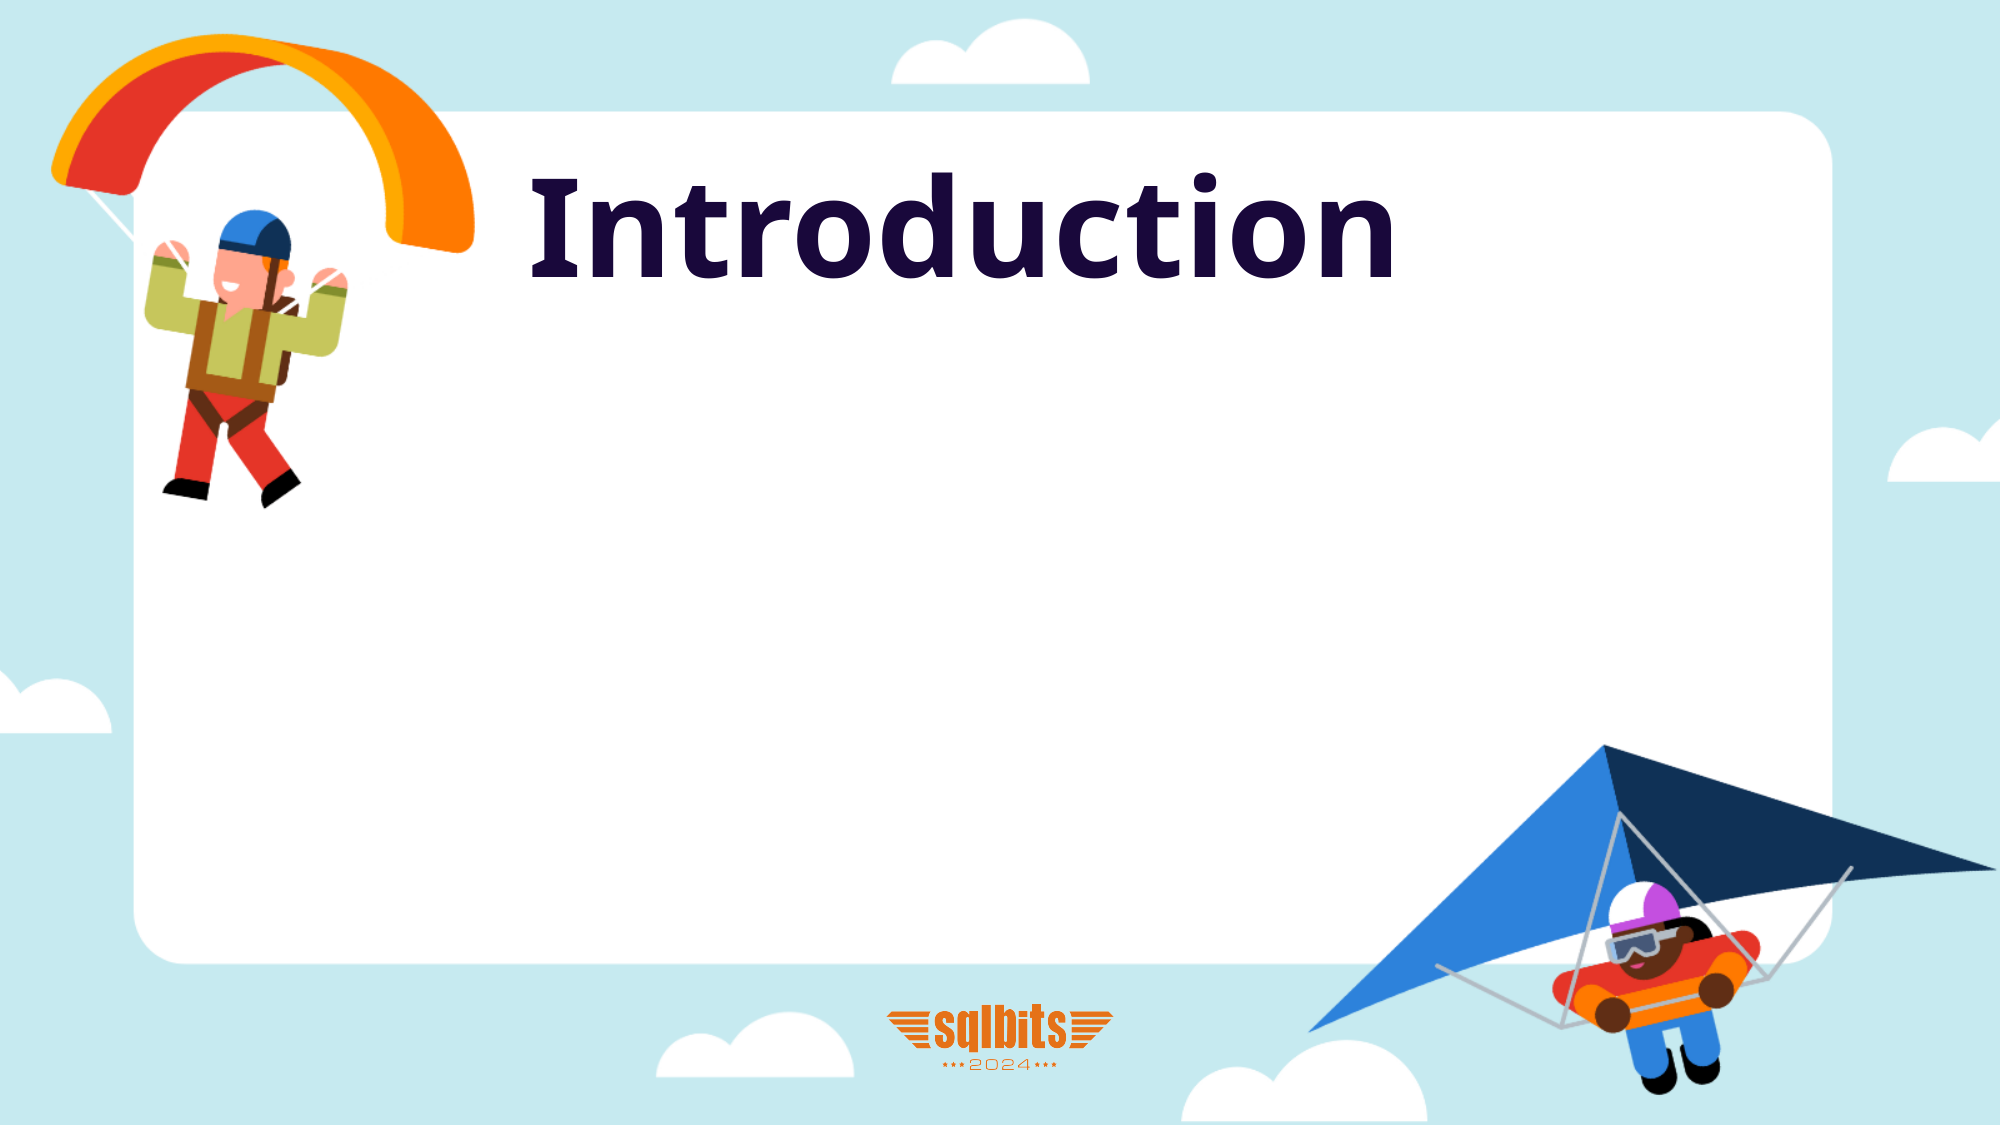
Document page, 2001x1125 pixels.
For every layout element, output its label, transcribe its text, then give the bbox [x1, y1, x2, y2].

title Introduction [513, 124, 1742, 342]
picture [0, 0, 2000, 1125]
